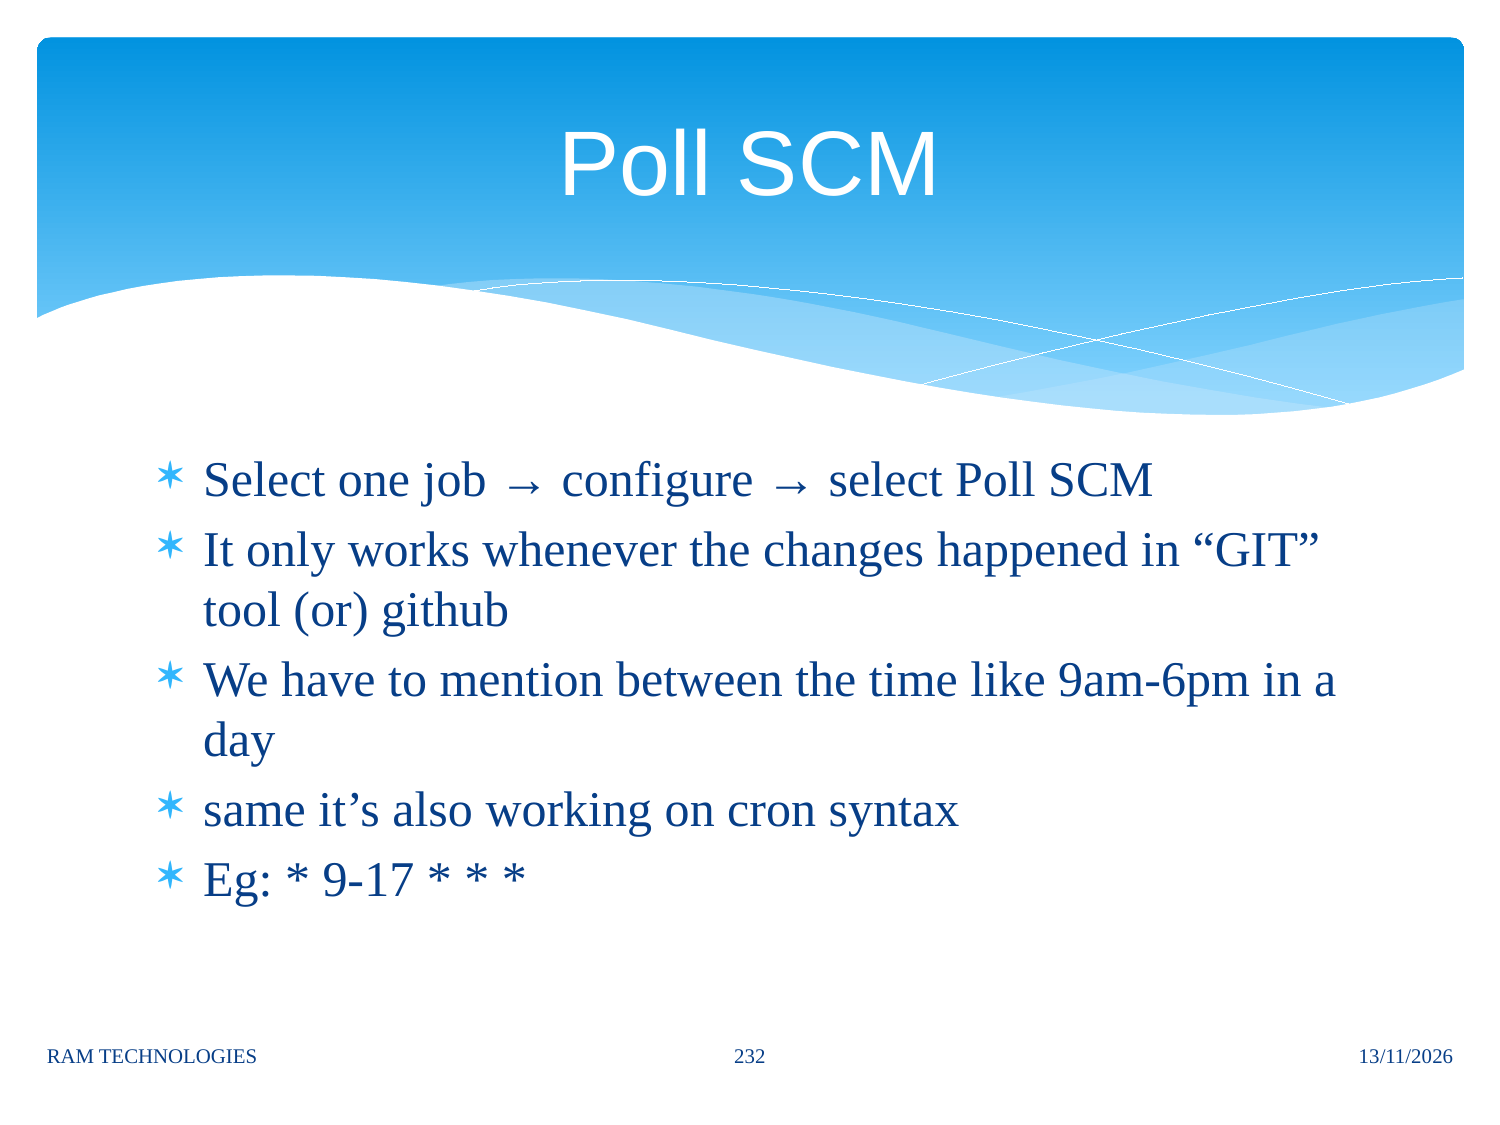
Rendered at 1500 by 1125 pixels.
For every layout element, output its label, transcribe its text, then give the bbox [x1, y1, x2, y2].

list Select one job → configure → select Poll SCM It only works whenever the changes happened in “GIT” tool (or) github We have to mention between the time like 9am-6pm in a day same it’s also working on cron syntax Eg: * 9-17 * * * [143, 438, 1359, 1005]
slide_number 232 [654, 1025, 846, 1086]
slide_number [847, 1025, 1469, 1086]
title Poll SCM [75, 55, 1425, 261]
footer RAM TECHNOLOGIES [31, 1025, 653, 1086]
